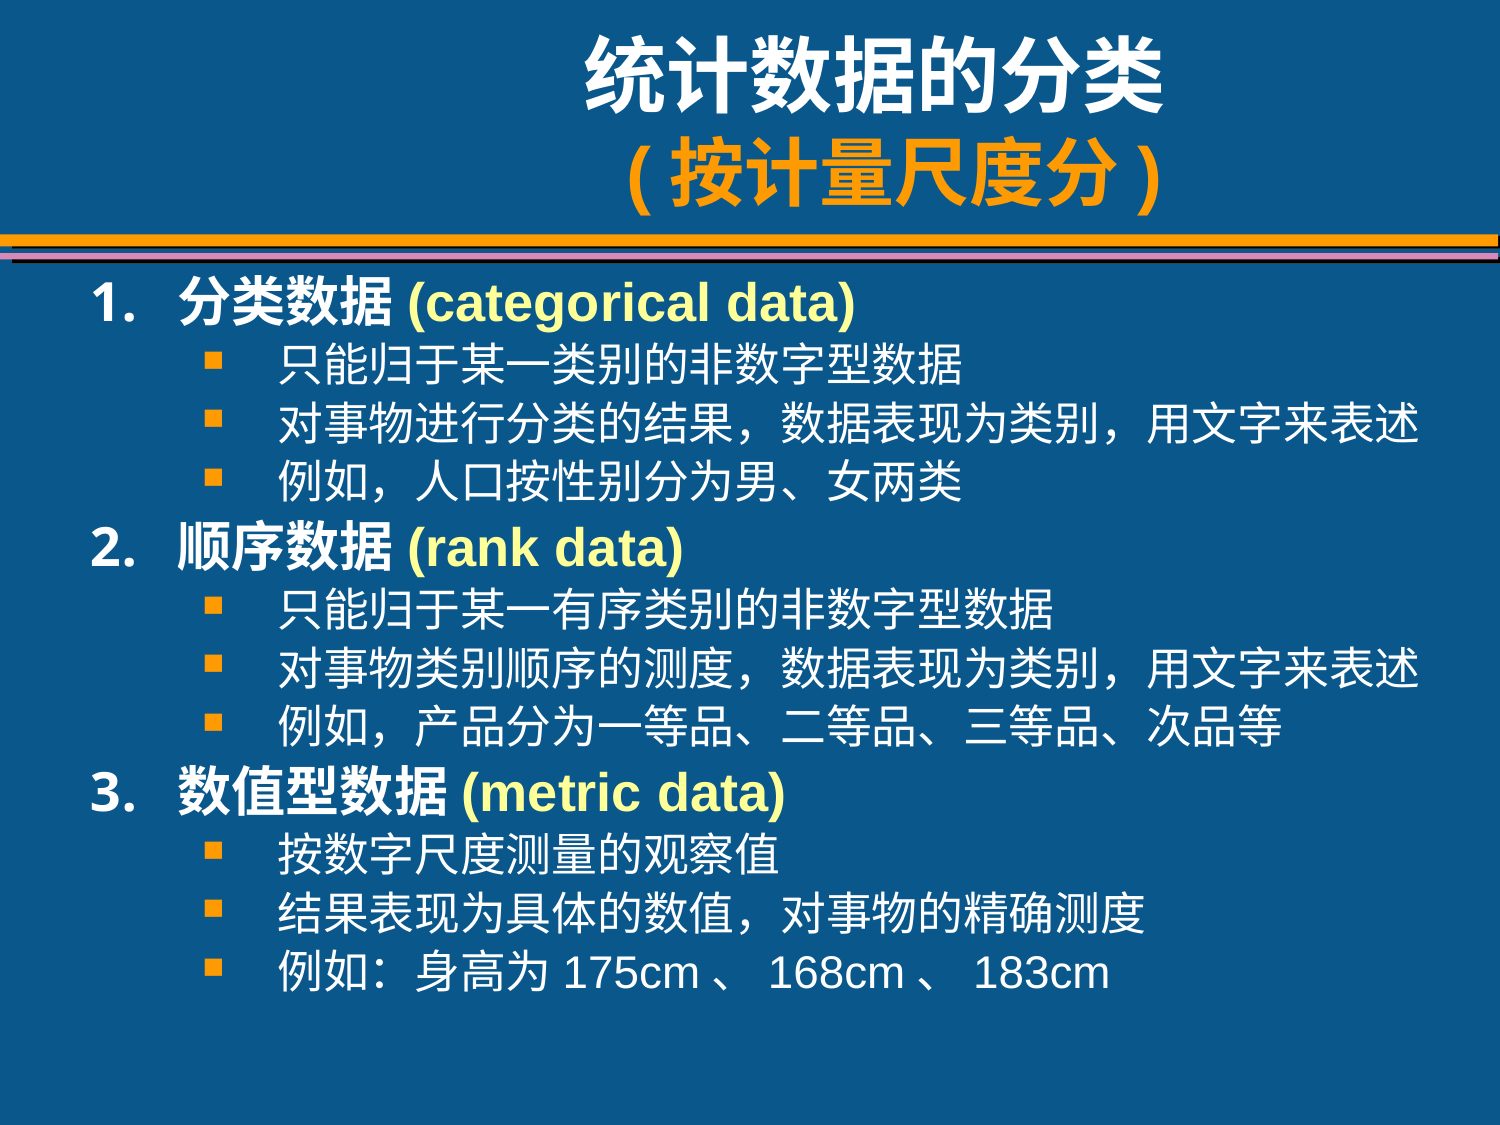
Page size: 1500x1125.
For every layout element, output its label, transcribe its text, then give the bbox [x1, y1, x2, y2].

title 统计数据的分类 (按计量尺度分) [324, 37, 1425, 213]
list 分类数据(categorical data) 只能归于某一类别的非数字型数据 对事物进行分类的结果，数据表现为类别，用文字来表述 例如，人口按性别分为男、女两类 顺序数据(rank data) 只能归于某一有序类别的非数字型数据 对事物类别顺序的测度，数据表现为类别，用文字来表述 例如，产品分为一等品、二等品、三等品、次品等 数值型数据(metric data) 按数字尺度测量的观察值 结果表现为具体的数值，对事物的精确测度 例如：身高为175cm、168cm、183cm [75, 267, 1463, 1050]
